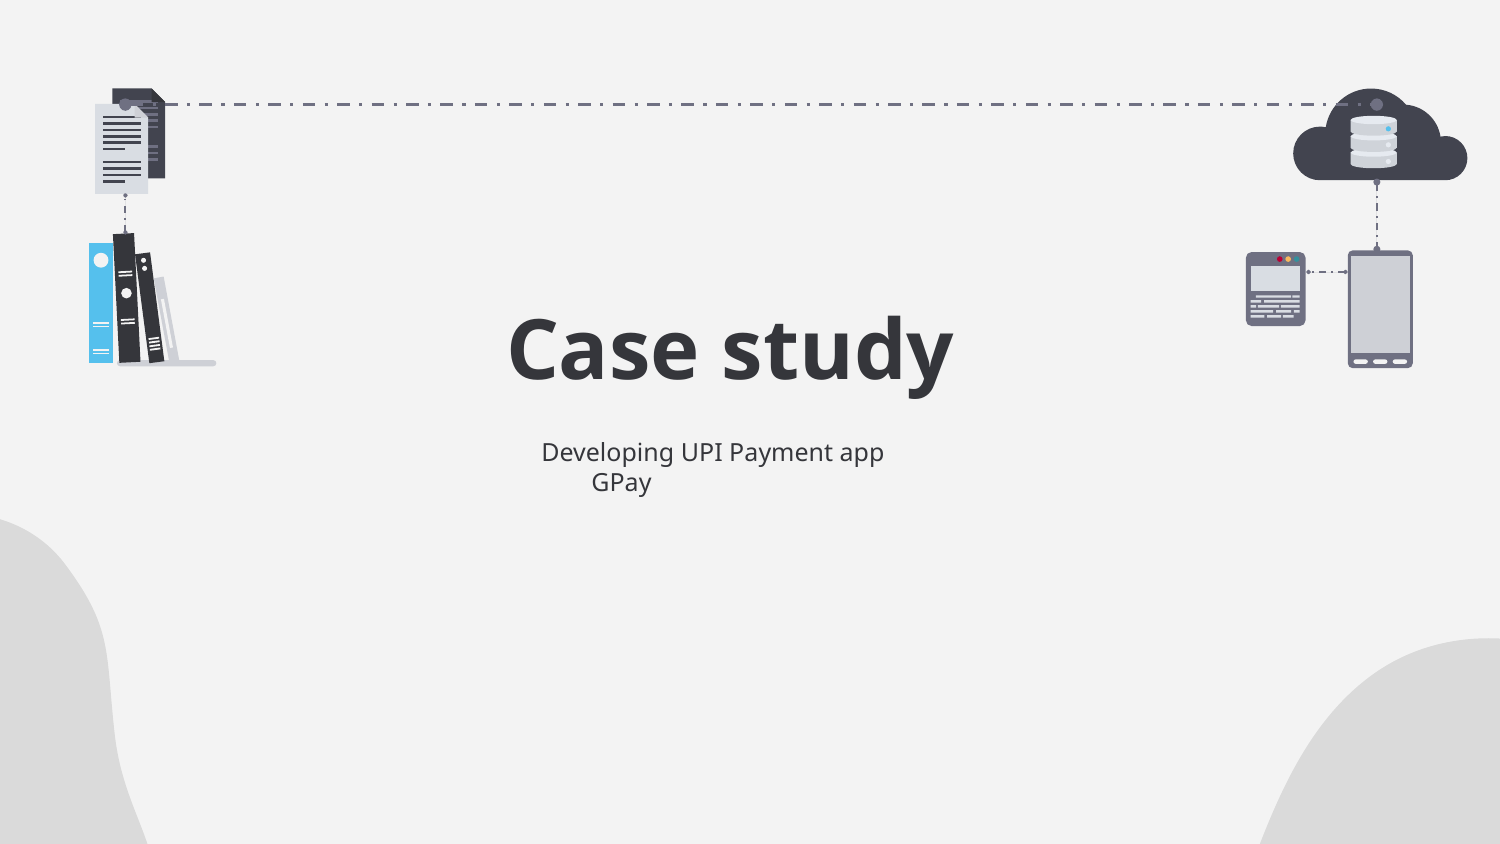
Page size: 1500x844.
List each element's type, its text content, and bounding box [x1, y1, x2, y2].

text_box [1245, 251, 1306, 327]
text_box [184, 360, 217, 367]
title Case study [756, 285, 1017, 412]
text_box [88, 232, 180, 364]
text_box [1347, 250, 1413, 369]
title Case study [443, 285, 746, 412]
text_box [94, 88, 166, 195]
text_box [1325, 251, 1329, 293]
subtitle Developing UPI Payment app GPay [501, 421, 746, 517]
subtitle Developing UPI Payment app GPay [756, 421, 959, 517]
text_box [1292, 88, 1468, 181]
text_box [1250, 265, 1301, 318]
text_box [123, 193, 128, 234]
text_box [1373, 179, 1380, 253]
